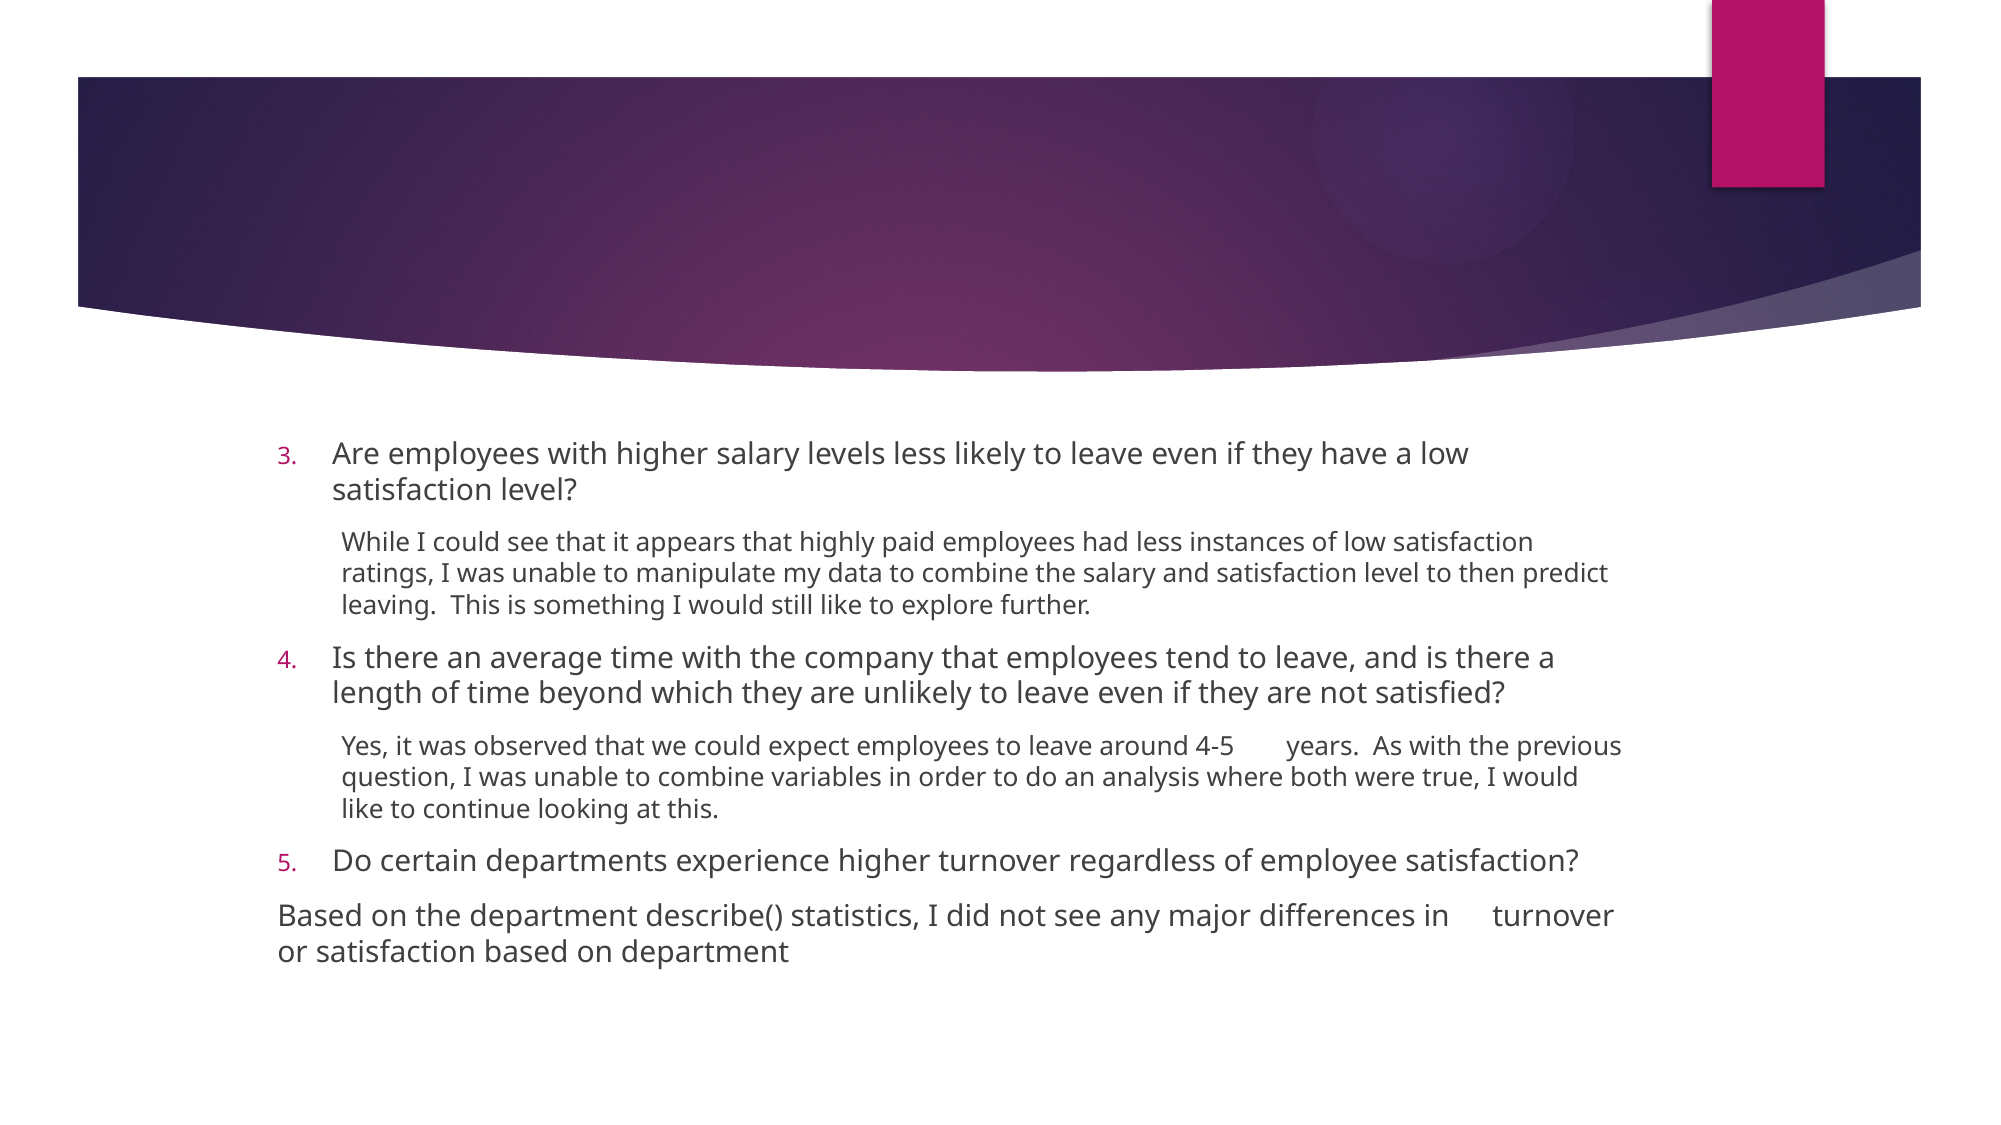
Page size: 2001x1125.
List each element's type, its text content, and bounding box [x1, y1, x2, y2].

list Are employees with higher salary levels less likely to leave even if they have a low satisfaction level? While I could see that it appears that highly paid employees had less instances of low satisfaction ratings, I was unable to manipulate my data to combine the salary and satisfaction level to then predict leaving. This is something I would still like to explore further. Is there an average time with the company that employees tend to leave, and is there a length of time beyond which they are unlikely to leave even if they are not satisfied? Yes, it was observed that we could expect employees to leave around 4-5 years. As with the previous question, I was unable to combine variables in order to do an analysis where both were true, I would like to continue looking at this. Do certain departments experience higher turnover regardless of employee satisfaction? Based on the department describe() statistics, I did not see any major differences in turnover or satisfaction based on department [189, 427, 1638, 988]
